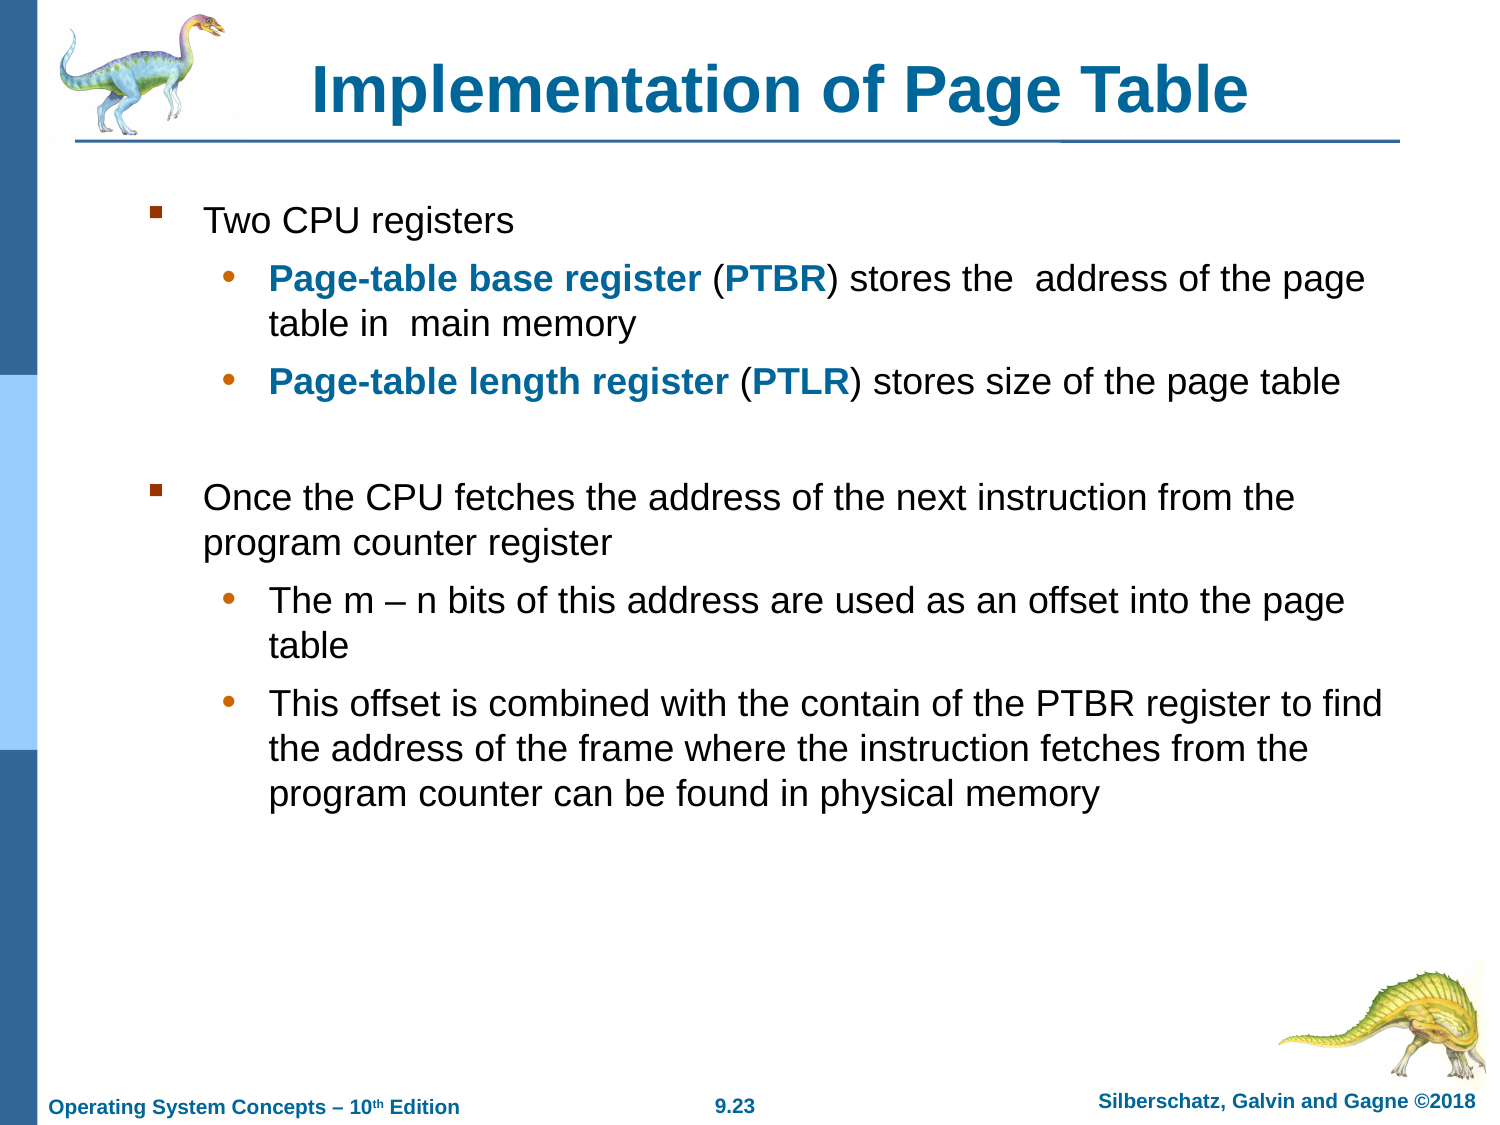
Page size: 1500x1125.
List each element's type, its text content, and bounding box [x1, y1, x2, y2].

picture [46, 0, 243, 149]
title Implementation of Page Table [106, 38, 1456, 134]
list Two CPU registers Page-table base register (PTBR) stores the address of the page table in main memory Page-table length register (PTLR) stores size of the page table Once the CPU fetches the address of the next instruction from the program counter register The m – n bits of this address are used as an offset into the page table This offset is combined with the contain of the PTBR register to find the address of the frame where the instruction fetches from the program counter can be found in physical memory [131, 188, 1399, 957]
picture [1275, 959, 1486, 1090]
